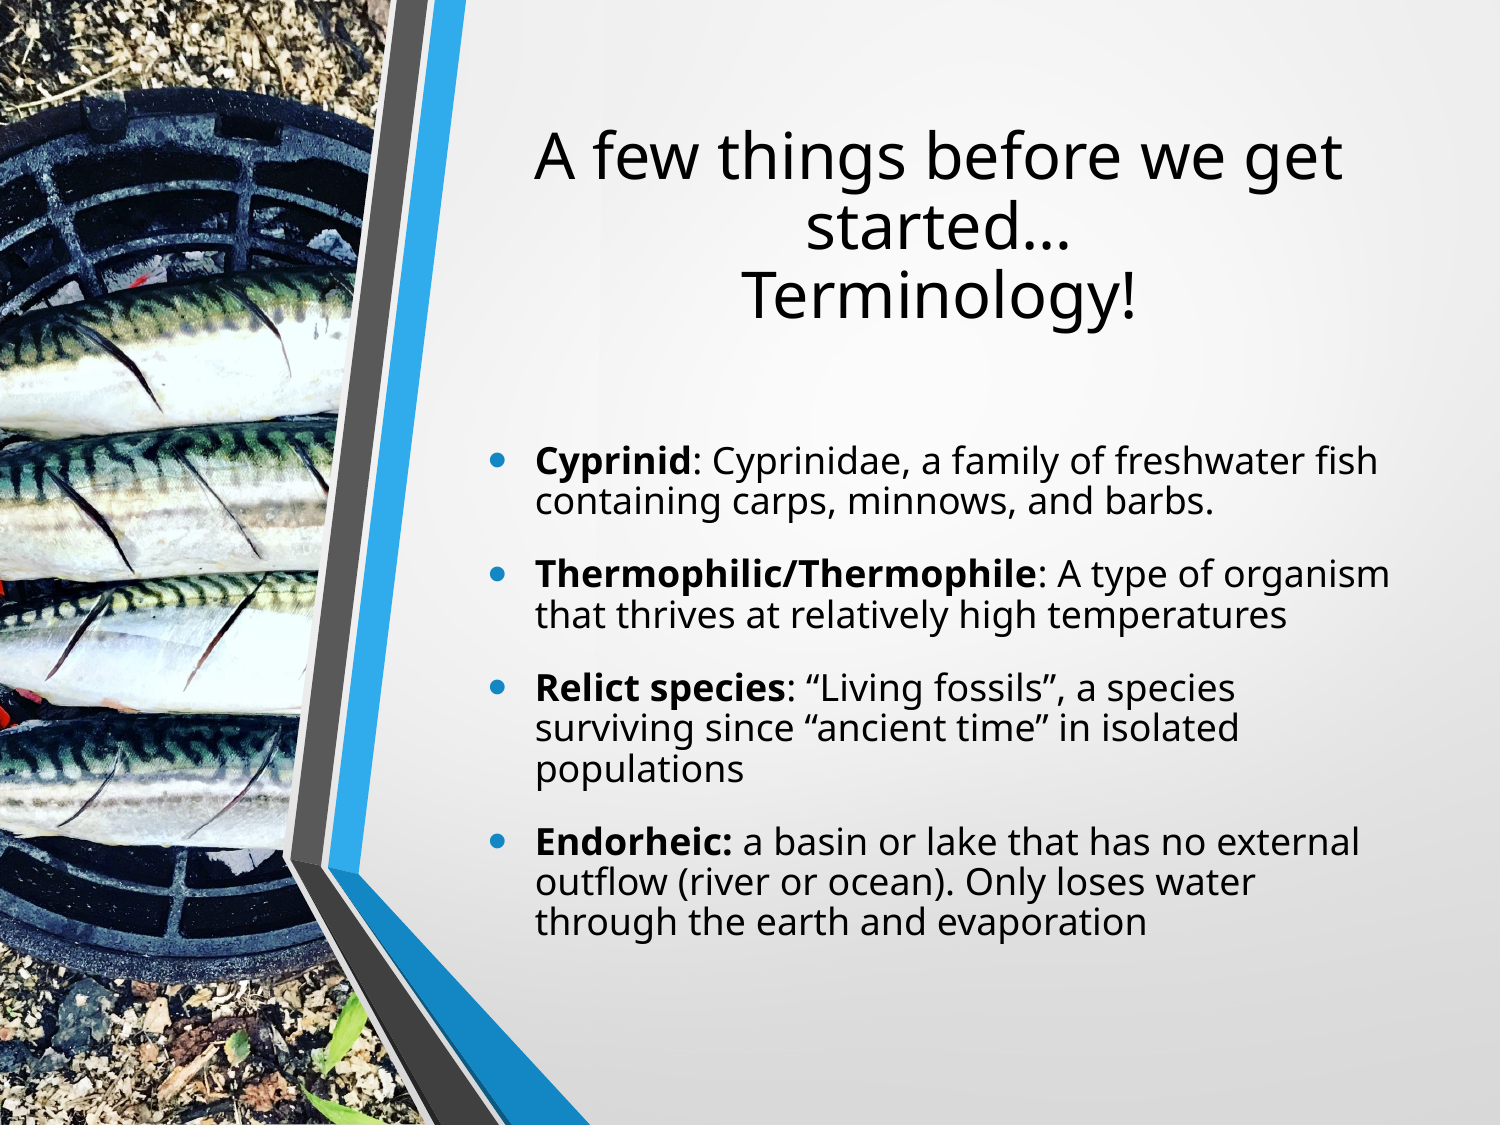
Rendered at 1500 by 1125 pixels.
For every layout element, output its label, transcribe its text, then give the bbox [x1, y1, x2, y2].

picture [0, 0, 426, 1125]
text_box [426, 0, 591, 1125]
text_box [591, 0, 603, 1125]
list Cyprinid: Cyprinidae, a family of freshwater fish containing carps, minnows, and barbs. Thermophilic/Thermophile: A type of organism that thrives at relatively high temperatures Relict species: “Living fossils”, a species surviving since “ancient time” in isolated populations Endorheic: a basin or lake that has no external outflow (river or ocean). Only loses water through the earth and evaporation [603, 336, 1416, 1050]
text_box [603, 0, 1500, 1125]
title A few things before we get started… Terminology! [603, 112, 1392, 336]
